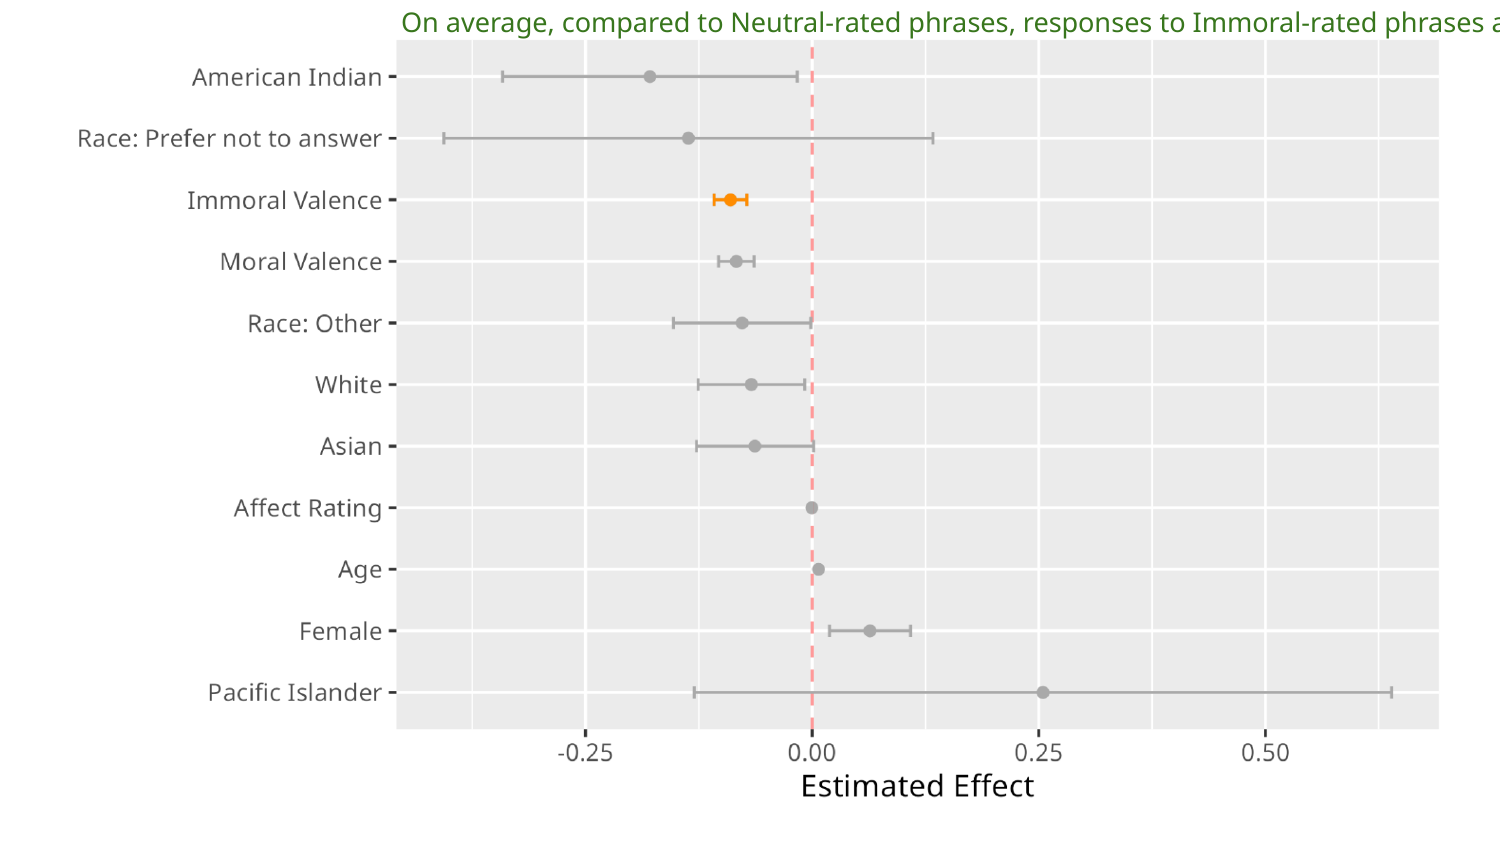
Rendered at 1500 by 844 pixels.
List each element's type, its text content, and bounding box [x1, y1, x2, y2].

picture [24, 24, 1454, 819]
text_box On average, compared to Neutral-rated phrases, responses to Immoral-rated phrases are faster by 8.6%. [386, 0, 1500, 54]
